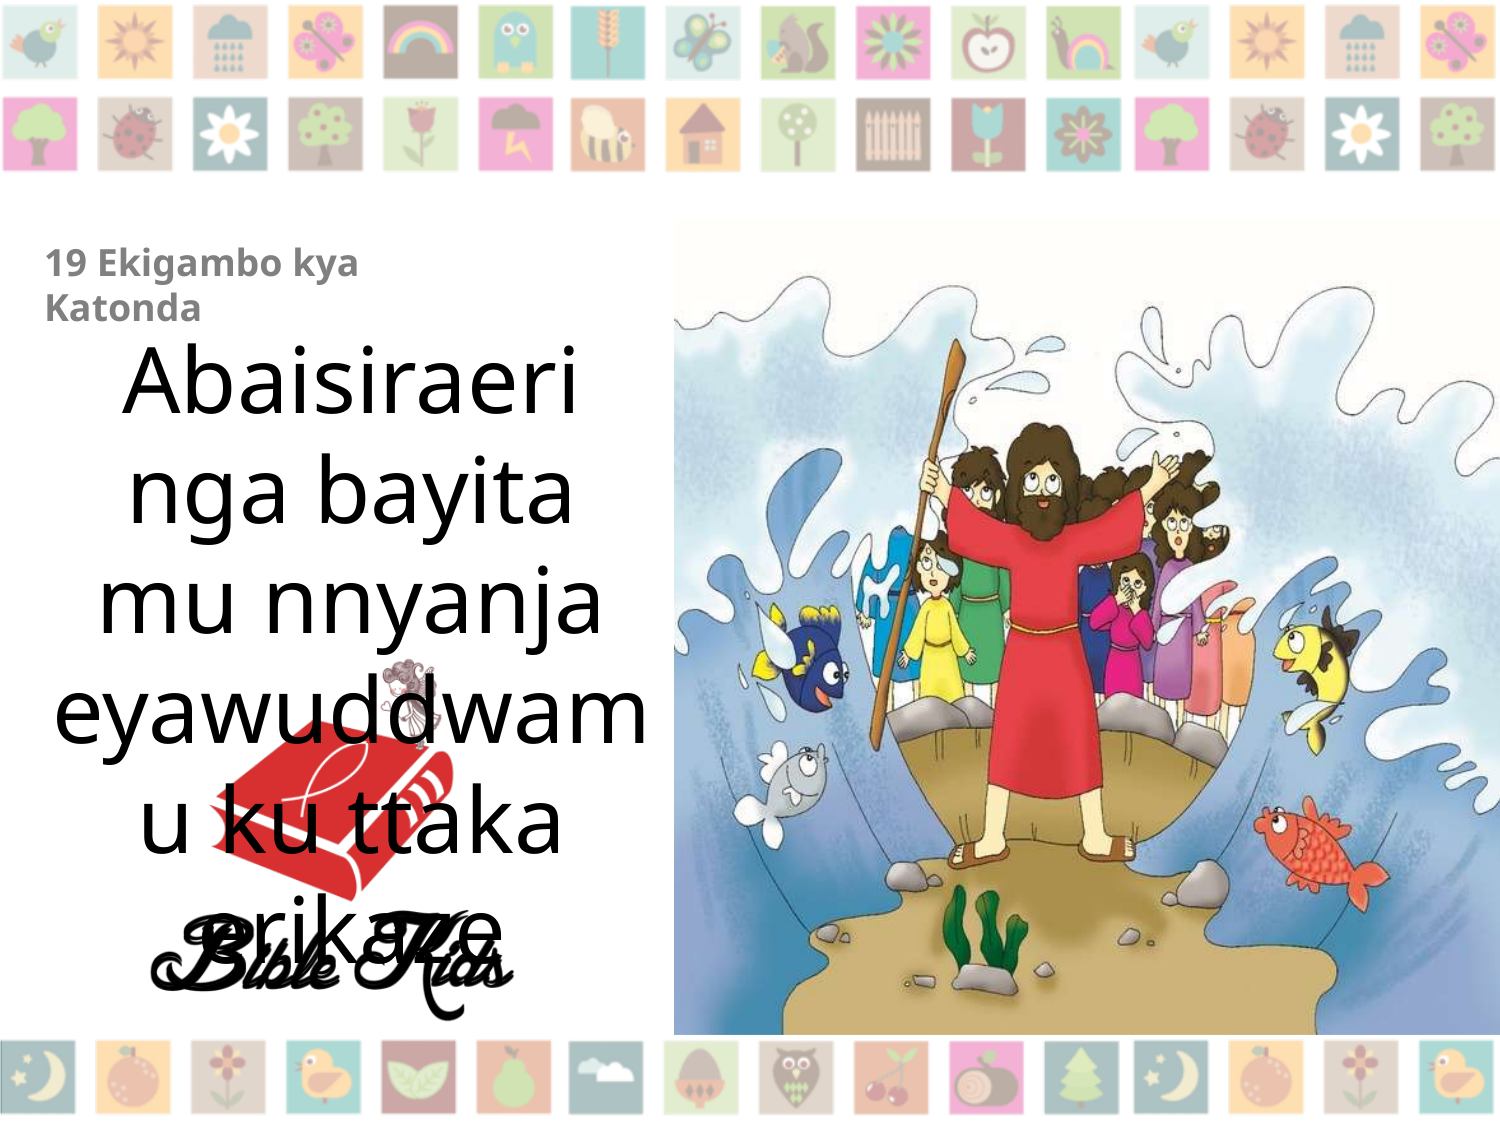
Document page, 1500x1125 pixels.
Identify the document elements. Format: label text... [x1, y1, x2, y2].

picture [125, 621, 552, 1050]
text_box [0, 1028, 1500, 1118]
text_box Abaisiraeri nga bayita mu nnyanja eyawuddwamu ku ttaka erikaze [29, 314, 668, 989]
text_box 19 Ekigambo kya Katonda [29, 231, 514, 314]
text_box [0, 3, 1500, 181]
picture [674, 219, 1500, 1028]
